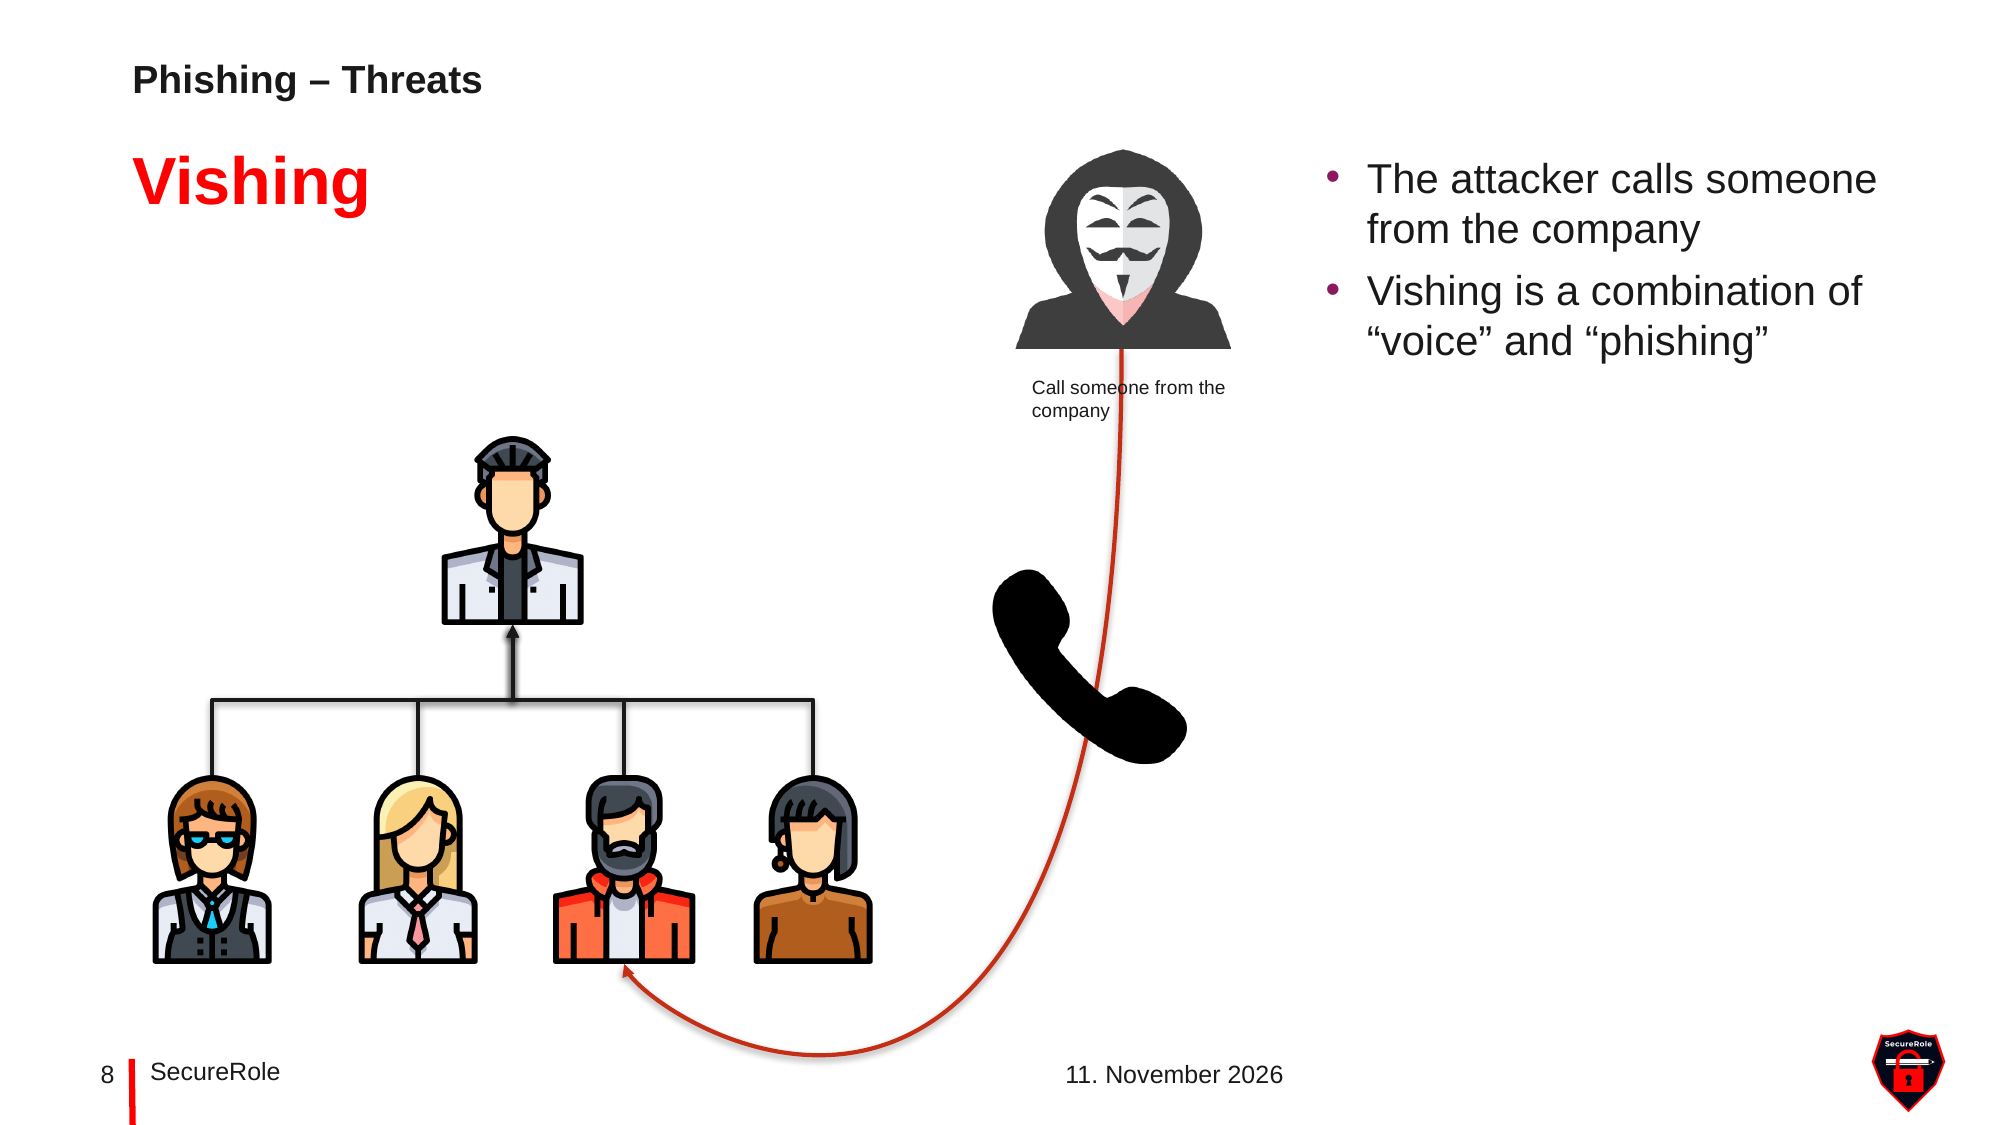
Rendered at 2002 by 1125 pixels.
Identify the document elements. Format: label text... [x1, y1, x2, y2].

picture [323, 774, 513, 965]
picture [529, 774, 908, 965]
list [418, 436, 607, 626]
picture [948, 525, 1232, 809]
picture [117, 774, 307, 965]
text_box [441, 652, 541, 748]
slide_number 8 [44, 1058, 133, 1088]
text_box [287, 549, 438, 851]
slide_number 4. Mai 2022 [1065, 1058, 1620, 1088]
title Vishing [132, 113, 1946, 226]
list Phishing – Threats [132, 54, 1946, 102]
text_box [587, 549, 739, 851]
picture [1864, 1025, 1953, 1114]
text_box Call someone from the company [1014, 369, 1260, 440]
text_box The attacker calls someone from the company Vishing is a combination of “voice” and “phishing” [1307, 145, 1946, 980]
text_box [493, 644, 644, 756]
picture [1011, 145, 1232, 349]
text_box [564, 407, 1181, 906]
footer SecureRole [132, 1055, 1013, 1111]
